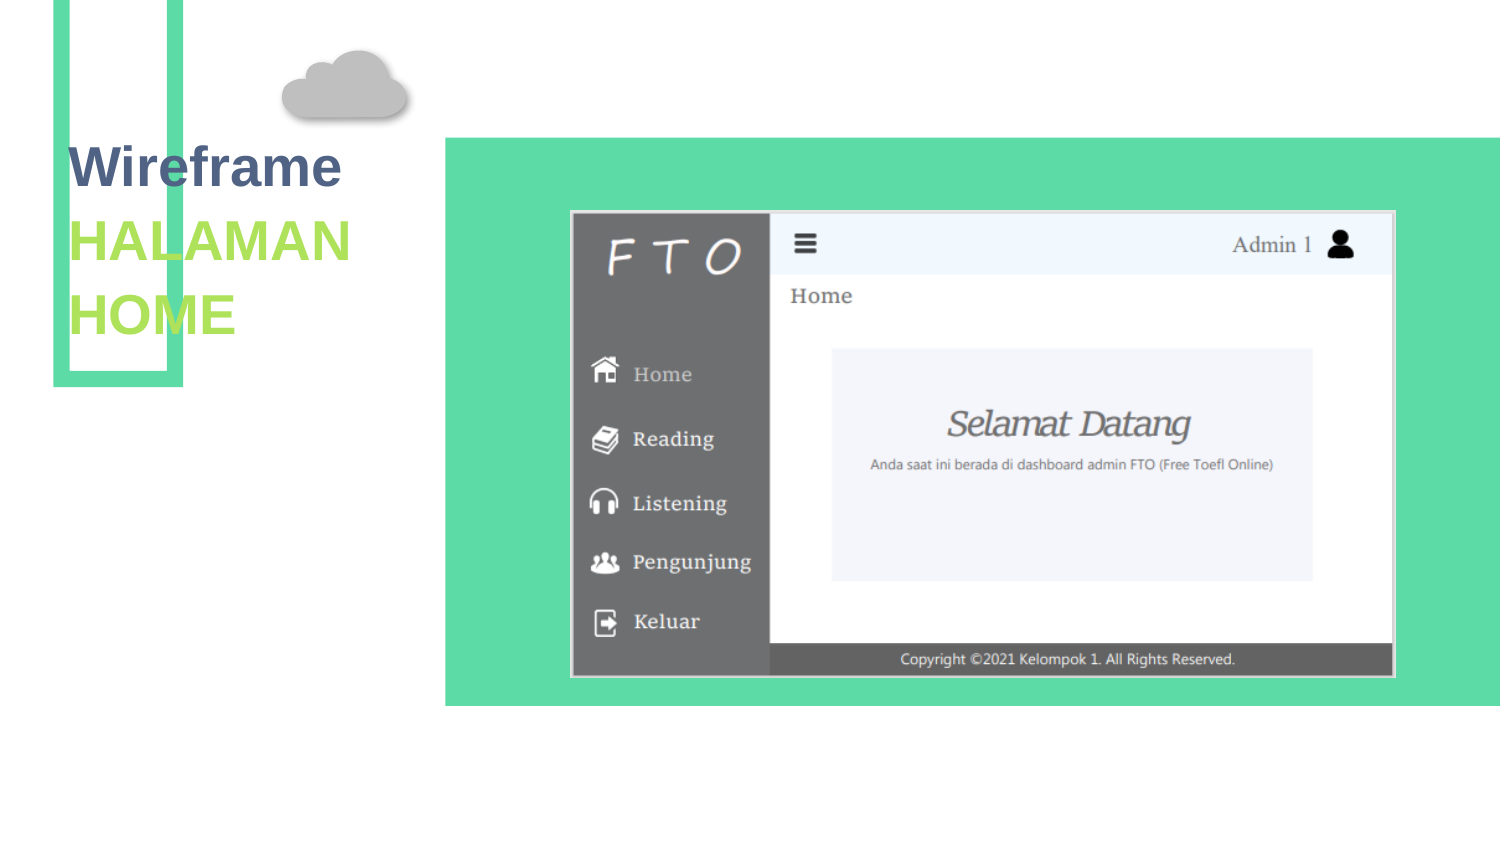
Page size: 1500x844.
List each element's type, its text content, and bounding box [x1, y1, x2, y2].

text_box Wireframe HALAMAN HOME [53, 115, 427, 354]
text_box [443, 136, 1500, 708]
picture [570, 209, 1397, 678]
text_box [279, 48, 408, 120]
text_box [51, 0, 185, 389]
